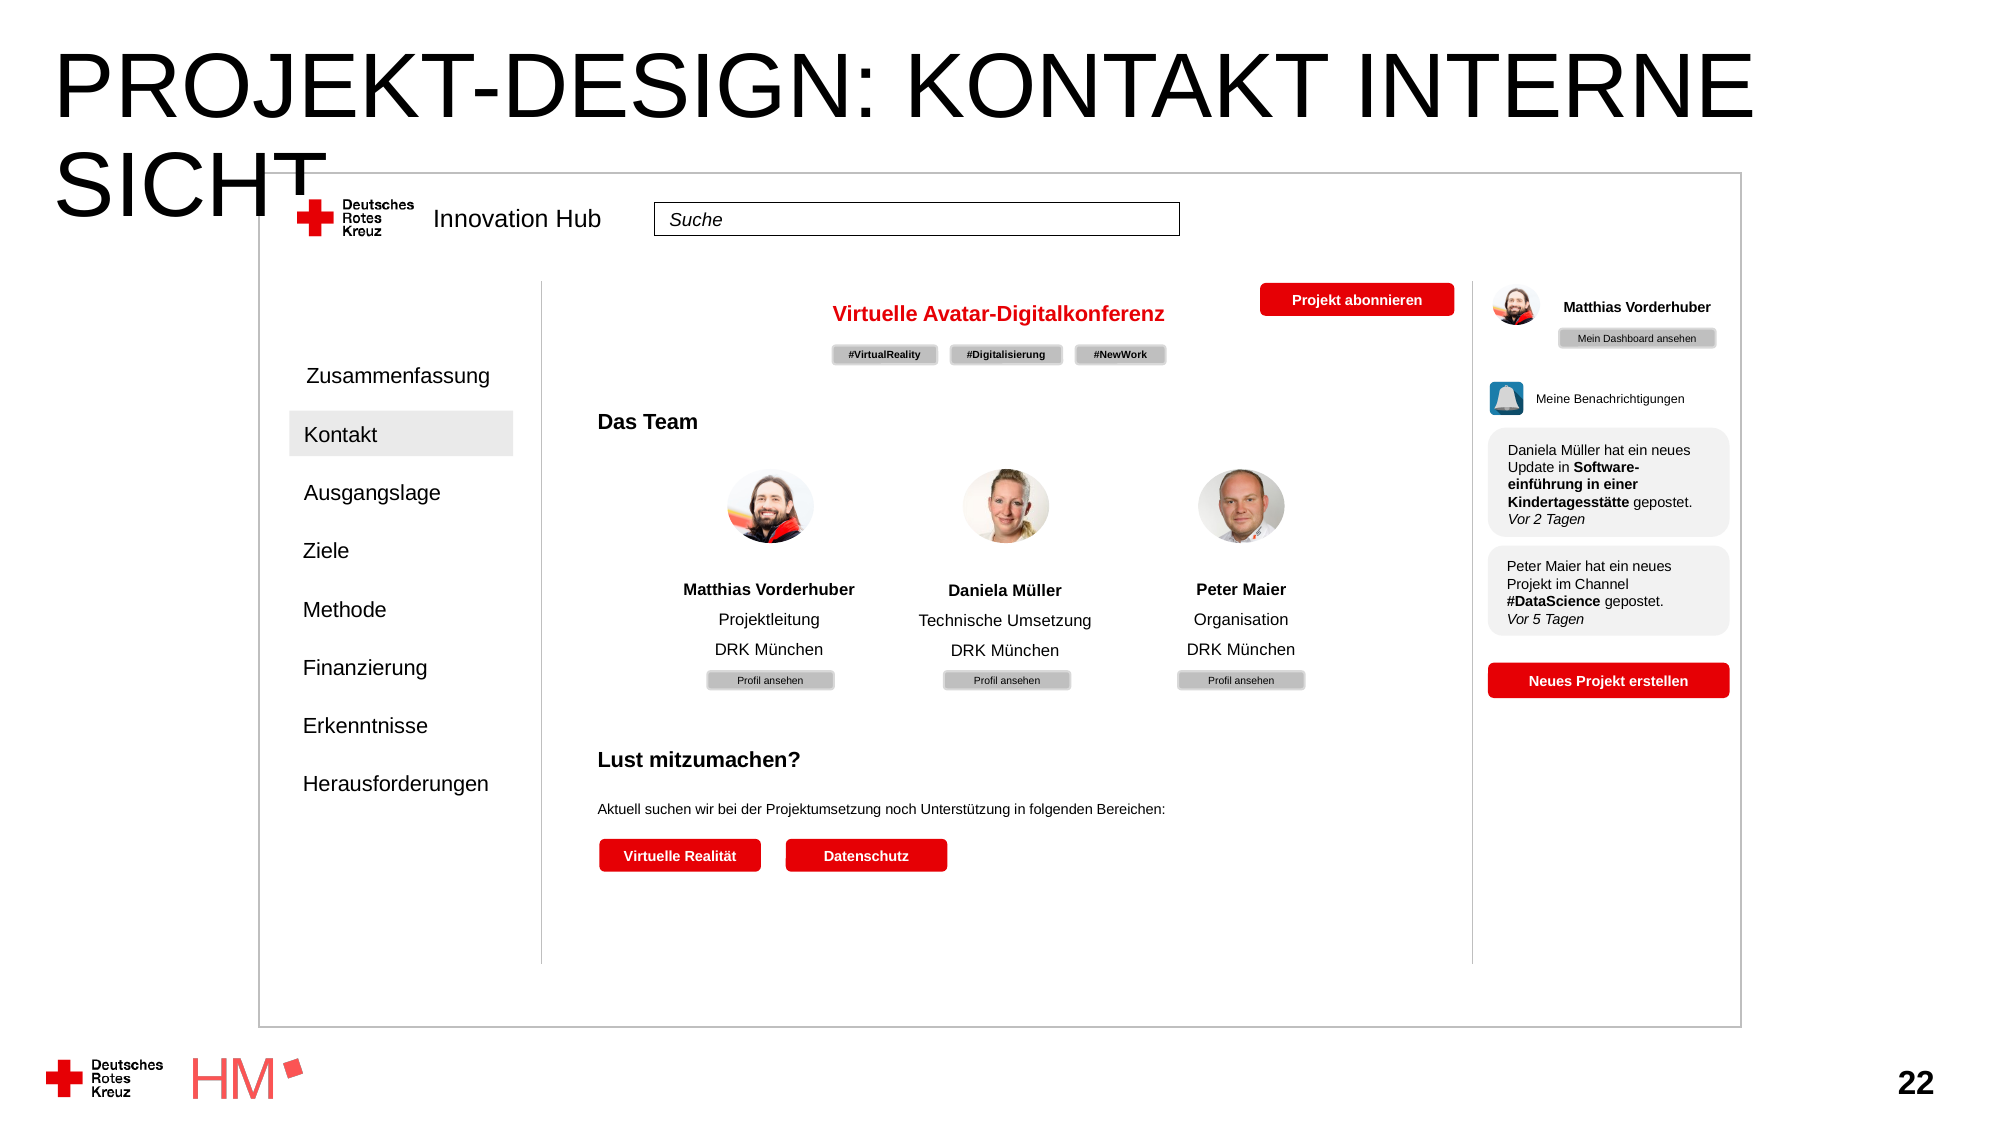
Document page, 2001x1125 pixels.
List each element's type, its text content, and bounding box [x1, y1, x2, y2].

text_box Ziele [287, 526, 513, 574]
text_box Zusammenfassung [288, 351, 515, 399]
text_box Profil ansehen [706, 670, 835, 691]
text_box Lust mitzumachen? [582, 735, 826, 783]
text_box Meine Benachrichtigungen [1520, 373, 1711, 416]
text_box Das Team [582, 397, 807, 444]
text_box Daniela Müller hat ein neues Update in Software-einführung in einer Kindertagesstätte gepostet. Vor 2 Tagen [1486, 426, 1731, 538]
text_box Matthias Vorderhuber [1548, 281, 1738, 324]
text_box Datenschutz [784, 837, 949, 873]
text_box Suche [654, 201, 1180, 236]
picture [1198, 468, 1285, 544]
text_box Aktuell suchen wir bei der Projektumsetzung noch Unterstützung in folgenden Bereichen: [582, 792, 1410, 825]
picture [289, 195, 419, 242]
text_box Kontakt [288, 410, 514, 457]
text_box Mein Dashboard ansehen [1558, 327, 1717, 349]
title Projekt-Design: Kontakt Interne Sicht [38, 31, 1950, 146]
text_box Virtuelle Avatar-Digitalkonferenz [797, 294, 1201, 332]
picture [1492, 284, 1541, 325]
text_box Finanzierung [287, 643, 513, 690]
text_box Herausforderungen [287, 759, 513, 807]
text_box Ausgangslage [288, 468, 541, 515]
text_box Daniela Müller Technische Umsetzung DRK München [899, 562, 1112, 671]
text_box Neues Projekt erstellen [1486, 661, 1731, 700]
text_box #NewWork [1074, 344, 1167, 366]
slide_number 22 [1834, 1053, 1950, 1108]
picture [727, 468, 814, 544]
text_box Peter Maier hat ein neues Projekt im Channel #DataScience gepostet. Vor 5 Tagen [1486, 544, 1731, 637]
picture [962, 468, 1050, 544]
text_box Methode [287, 584, 513, 632]
text_box Peter Maier Organisation DRK München [1138, 560, 1345, 669]
text_box Virtuelle Realität [598, 837, 763, 873]
text_box Erkenntnisse [287, 702, 513, 749]
text_box Profil ansehen [1177, 670, 1306, 691]
text_box #VirtualReality [831, 344, 939, 366]
text_box Matthias Vorderhuber Projektleitung DRK München [666, 560, 872, 669]
text_box Innovation Hub [419, 195, 643, 240]
picture [183, 1048, 313, 1109]
picture [38, 1055, 168, 1103]
text_box Projekt abonnieren [1259, 281, 1456, 317]
text_box [258, 172, 1742, 1028]
text_box Profil ansehen [942, 670, 1072, 691]
text_box #Digitalisierung [949, 344, 1064, 366]
picture [1487, 379, 1526, 417]
